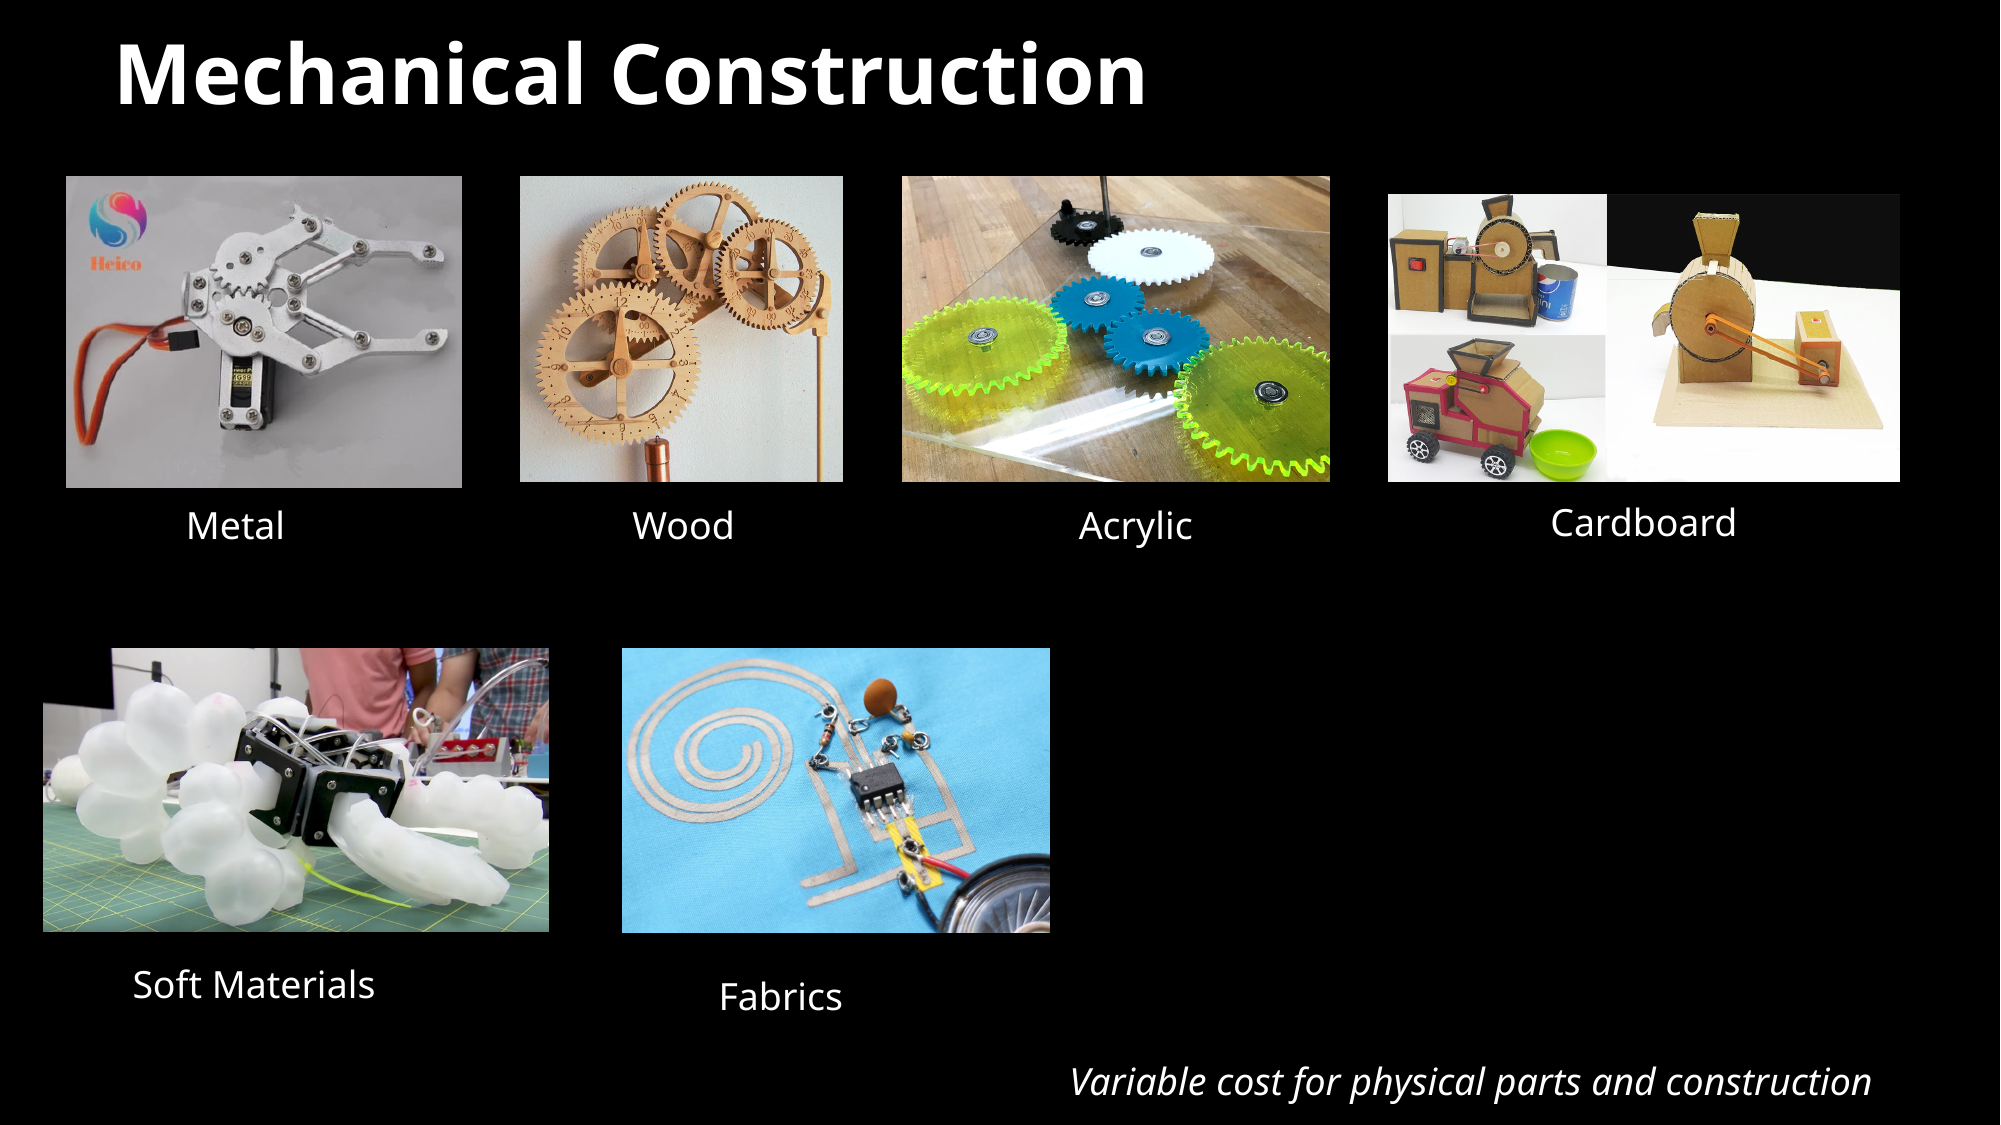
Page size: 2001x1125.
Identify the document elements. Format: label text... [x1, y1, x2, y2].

text_box Metal [171, 494, 344, 554]
picture [1388, 194, 1900, 482]
text_box Soft Materials [117, 953, 462, 1014]
text_box Fabrics [703, 965, 1048, 1026]
picture [66, 176, 462, 488]
picture [520, 176, 843, 482]
picture [43, 647, 549, 932]
text_box Wood [617, 494, 791, 554]
text_box Variable cost for physical parts and construction [1054, 1050, 2000, 1111]
picture [622, 648, 1050, 933]
picture [902, 176, 1330, 482]
text_box Cardboard [1535, 491, 1805, 552]
text_box Acrylic [1064, 494, 1237, 554]
title Mechanical Construction [98, 13, 1555, 217]
